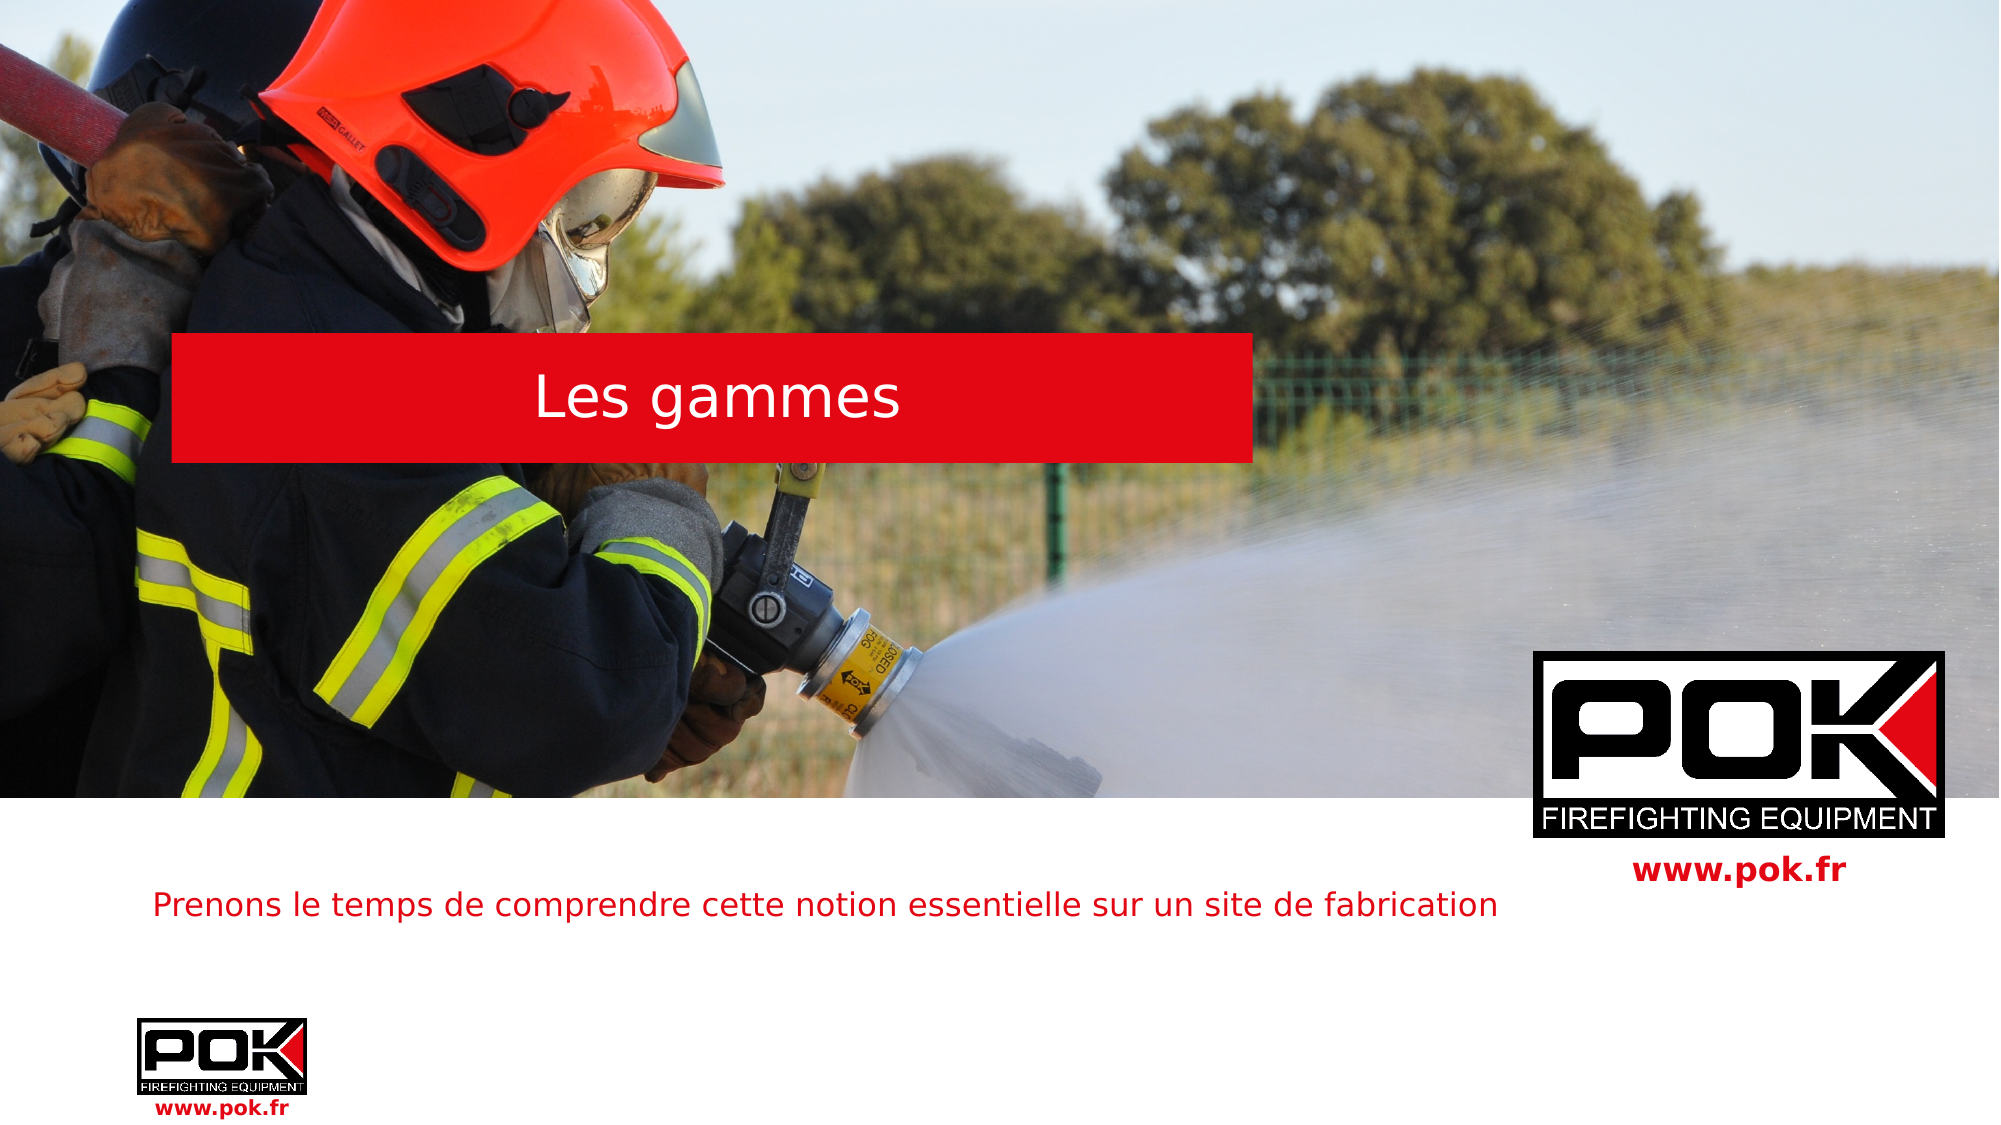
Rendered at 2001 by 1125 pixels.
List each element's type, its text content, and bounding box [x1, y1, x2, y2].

subtitle Prenons le temps de comprendre cette notion essentielle sur un site de fabrication [137, 880, 1534, 960]
picture [0, 0, 1999, 838]
picture [137, 1018, 307, 1095]
title Les gammes [149, 329, 1286, 438]
